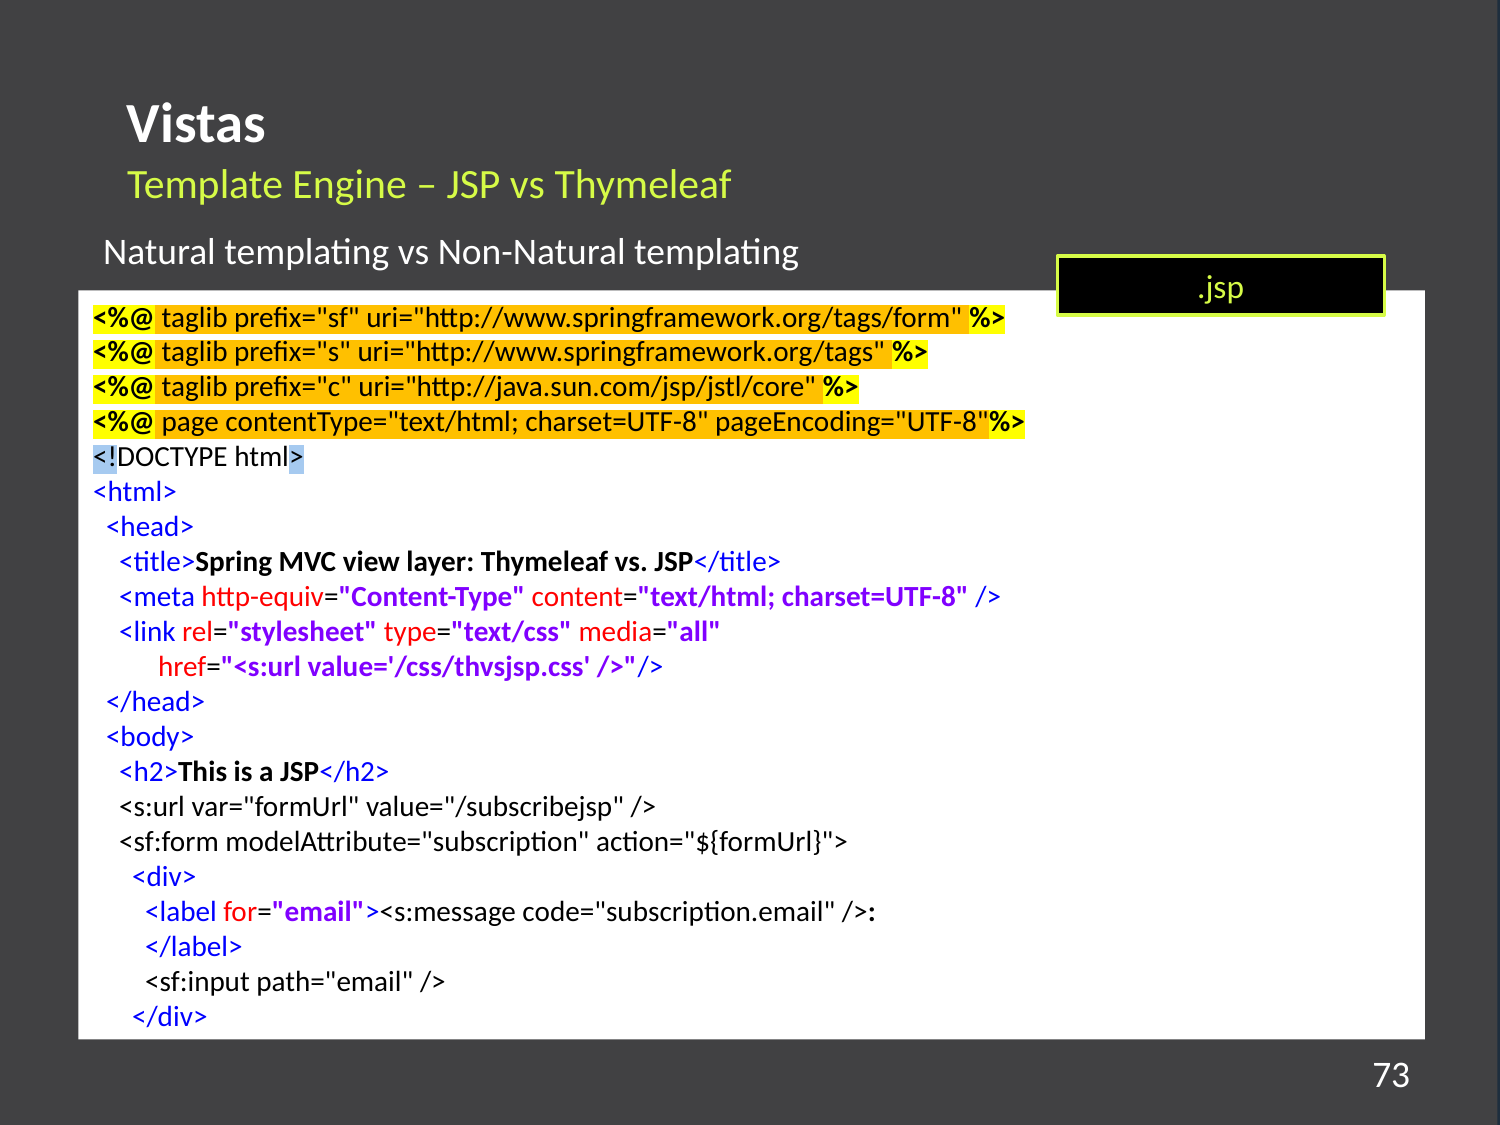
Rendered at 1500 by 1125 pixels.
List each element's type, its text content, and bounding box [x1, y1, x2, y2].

text_box .jsp [1057, 255, 1385, 315]
text_box Template Engine – JSP vs Thymeleaf [112, 148, 1425, 220]
text_box Vistas [112, 78, 1069, 148]
text_box Natural templating vs Non-Natural templating [88, 219, 1400, 280]
text_box 73 [1281, 1042, 1425, 1103]
text_box <%@ taglib prefix="sf" uri="http://www.springframework.org/tags/form" %> <%@ taglib prefix="s" uri="http://www.springframework.org/tags" %> <%@ taglib prefix="c" uri="http://java.sun.com/jsp/jstl/core" %> <%@ page contentType="text/html; charset=UTF-8" pageEncoding="UTF-8"%> <!DOCTYPE html> <html> <head> <title>Spring MVC view layer: Thymeleaf vs. JSP</title> <meta http-equiv="Content-Type" content="text/html; charset=UTF-8" /> <link rel="stylesheet" type="text/css" media="all" href="<s:url value='/css/thvsjsp.css' />"/> </head> <body> <h2>This is a JSP</h2> <s:url var="formUrl" value="/subscribejsp" /> <sf:form modelAttribute="subscription" action="${formUrl}"> <div> <label for="email"><s:message code="subscription.email" />: </label> <sf:input path="email" /> </div> [78, 290, 1425, 1040]
